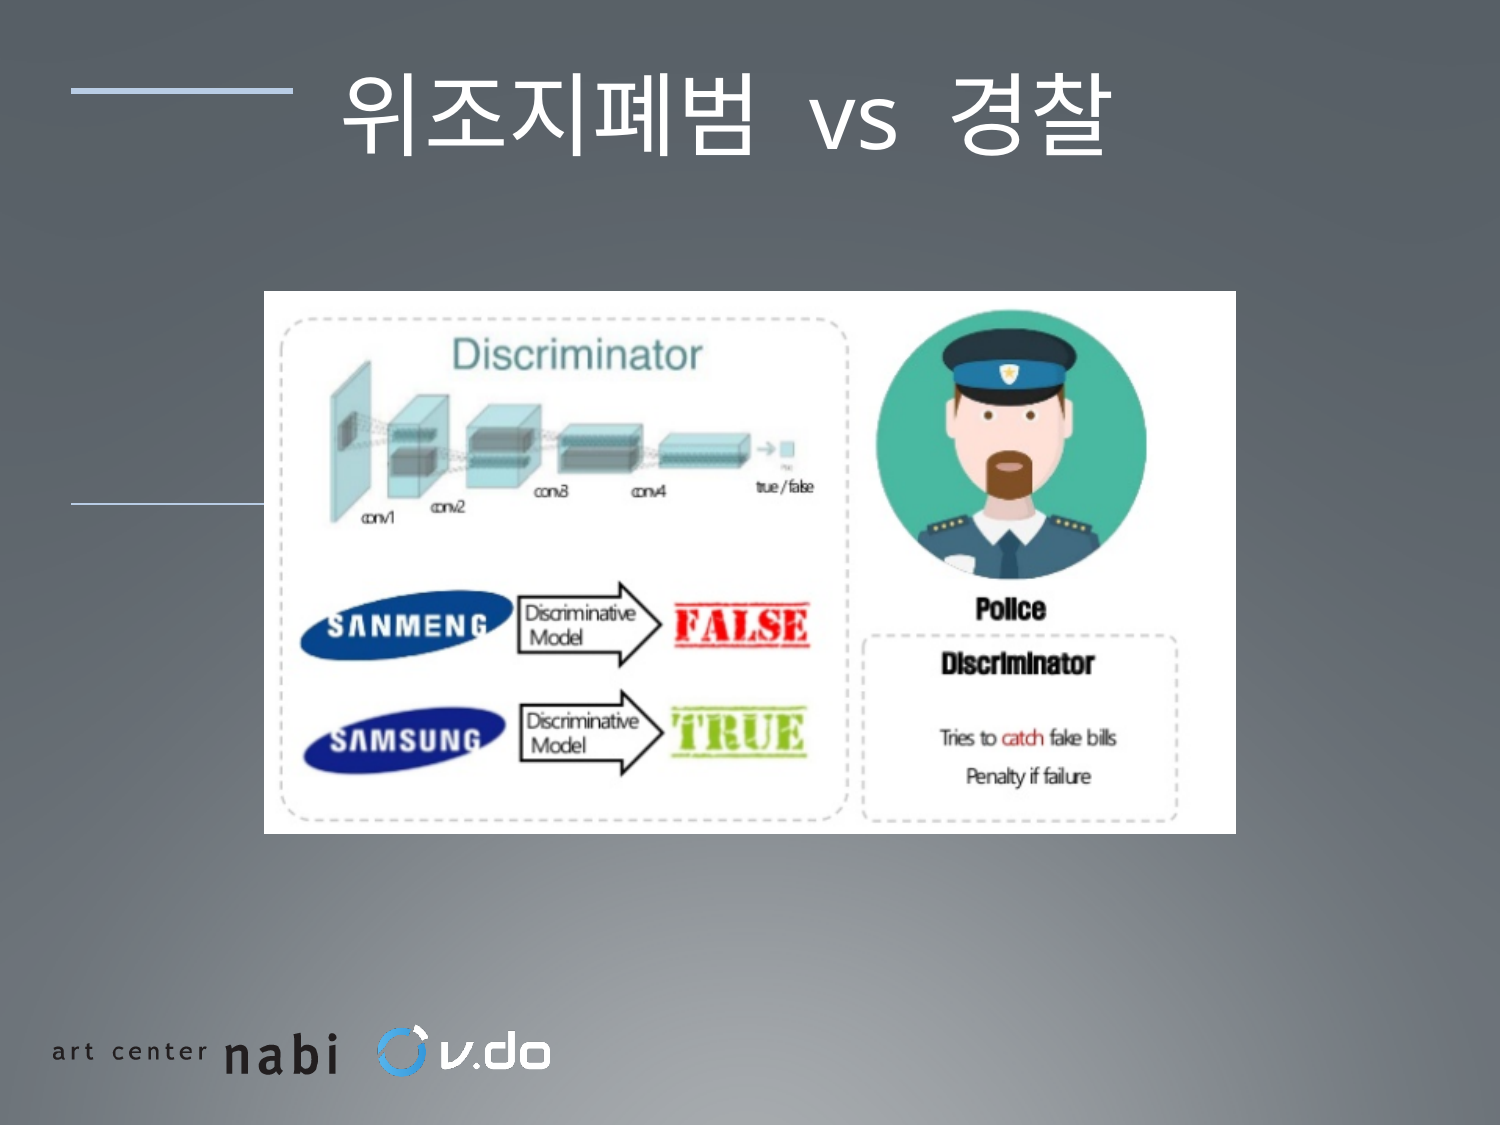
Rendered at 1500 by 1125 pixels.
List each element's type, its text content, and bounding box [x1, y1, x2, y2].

text_box 위조지폐범 vs 경찰 [324, 50, 1500, 396]
picture [0, 0, 1500, 1125]
